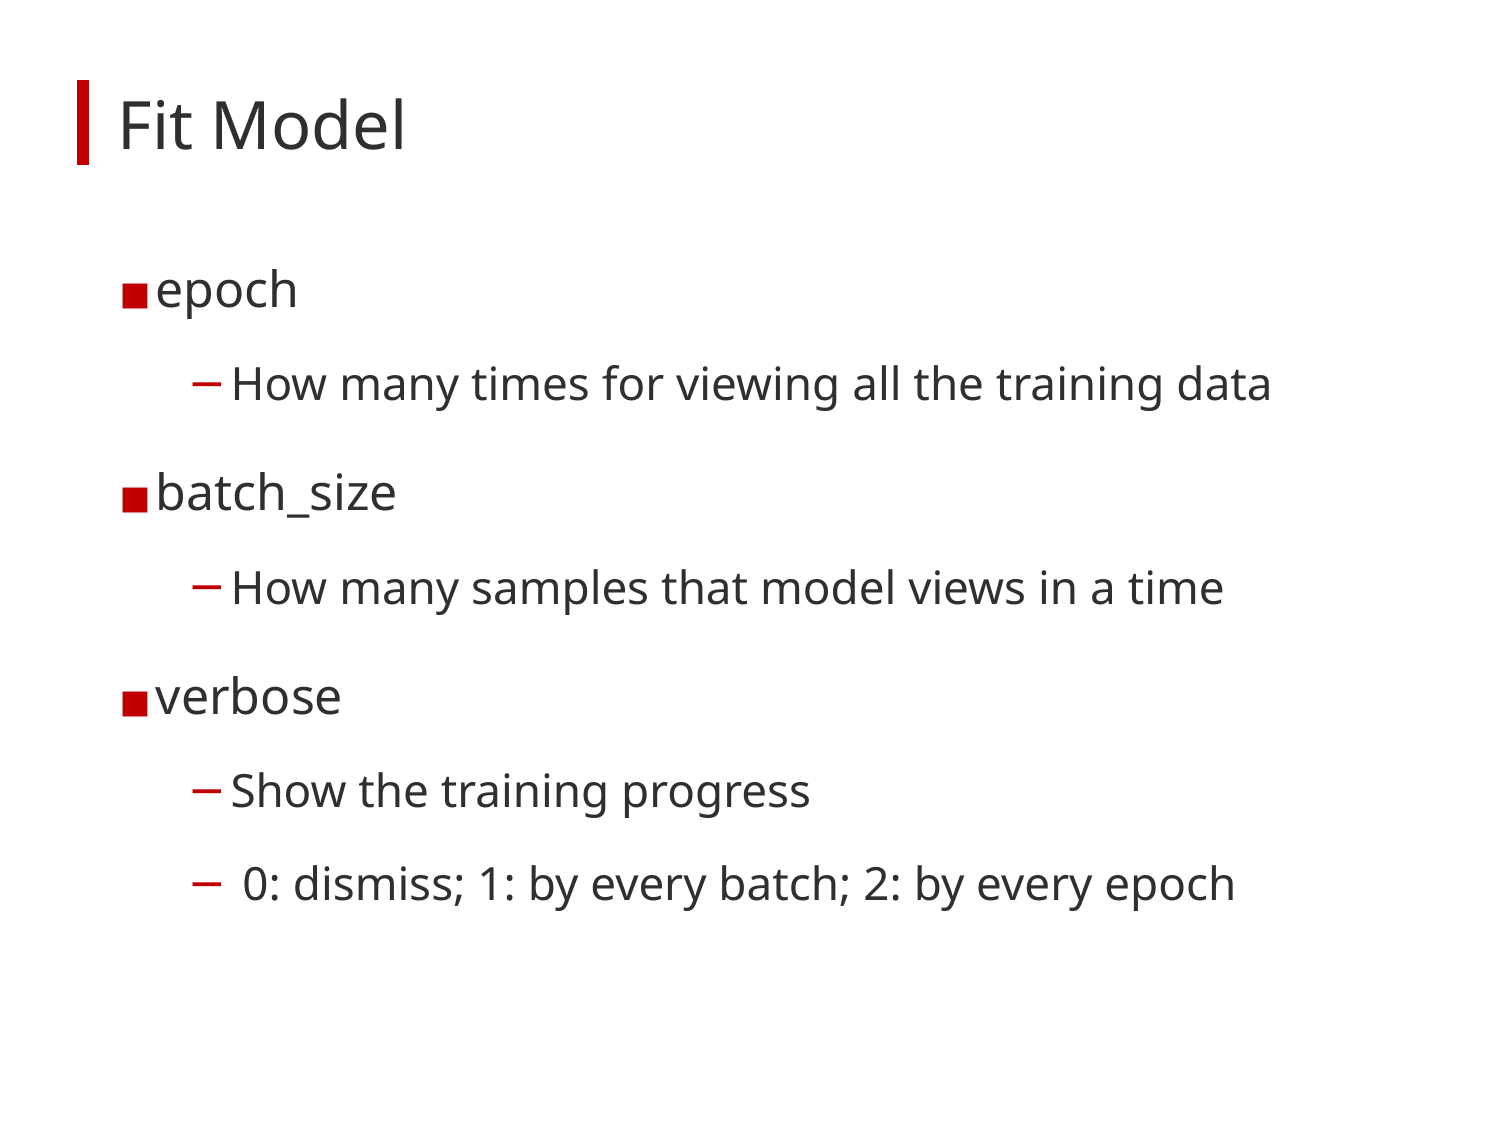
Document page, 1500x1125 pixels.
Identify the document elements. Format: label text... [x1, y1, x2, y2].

title Fit Model [103, 75, 1397, 182]
list epoch How many times for viewing all the training data batch_size How many samples that model views in a time verbose Show the training progress 0: dismiss; 1: by every batch; 2: by every epoch [103, 219, 1397, 1050]
